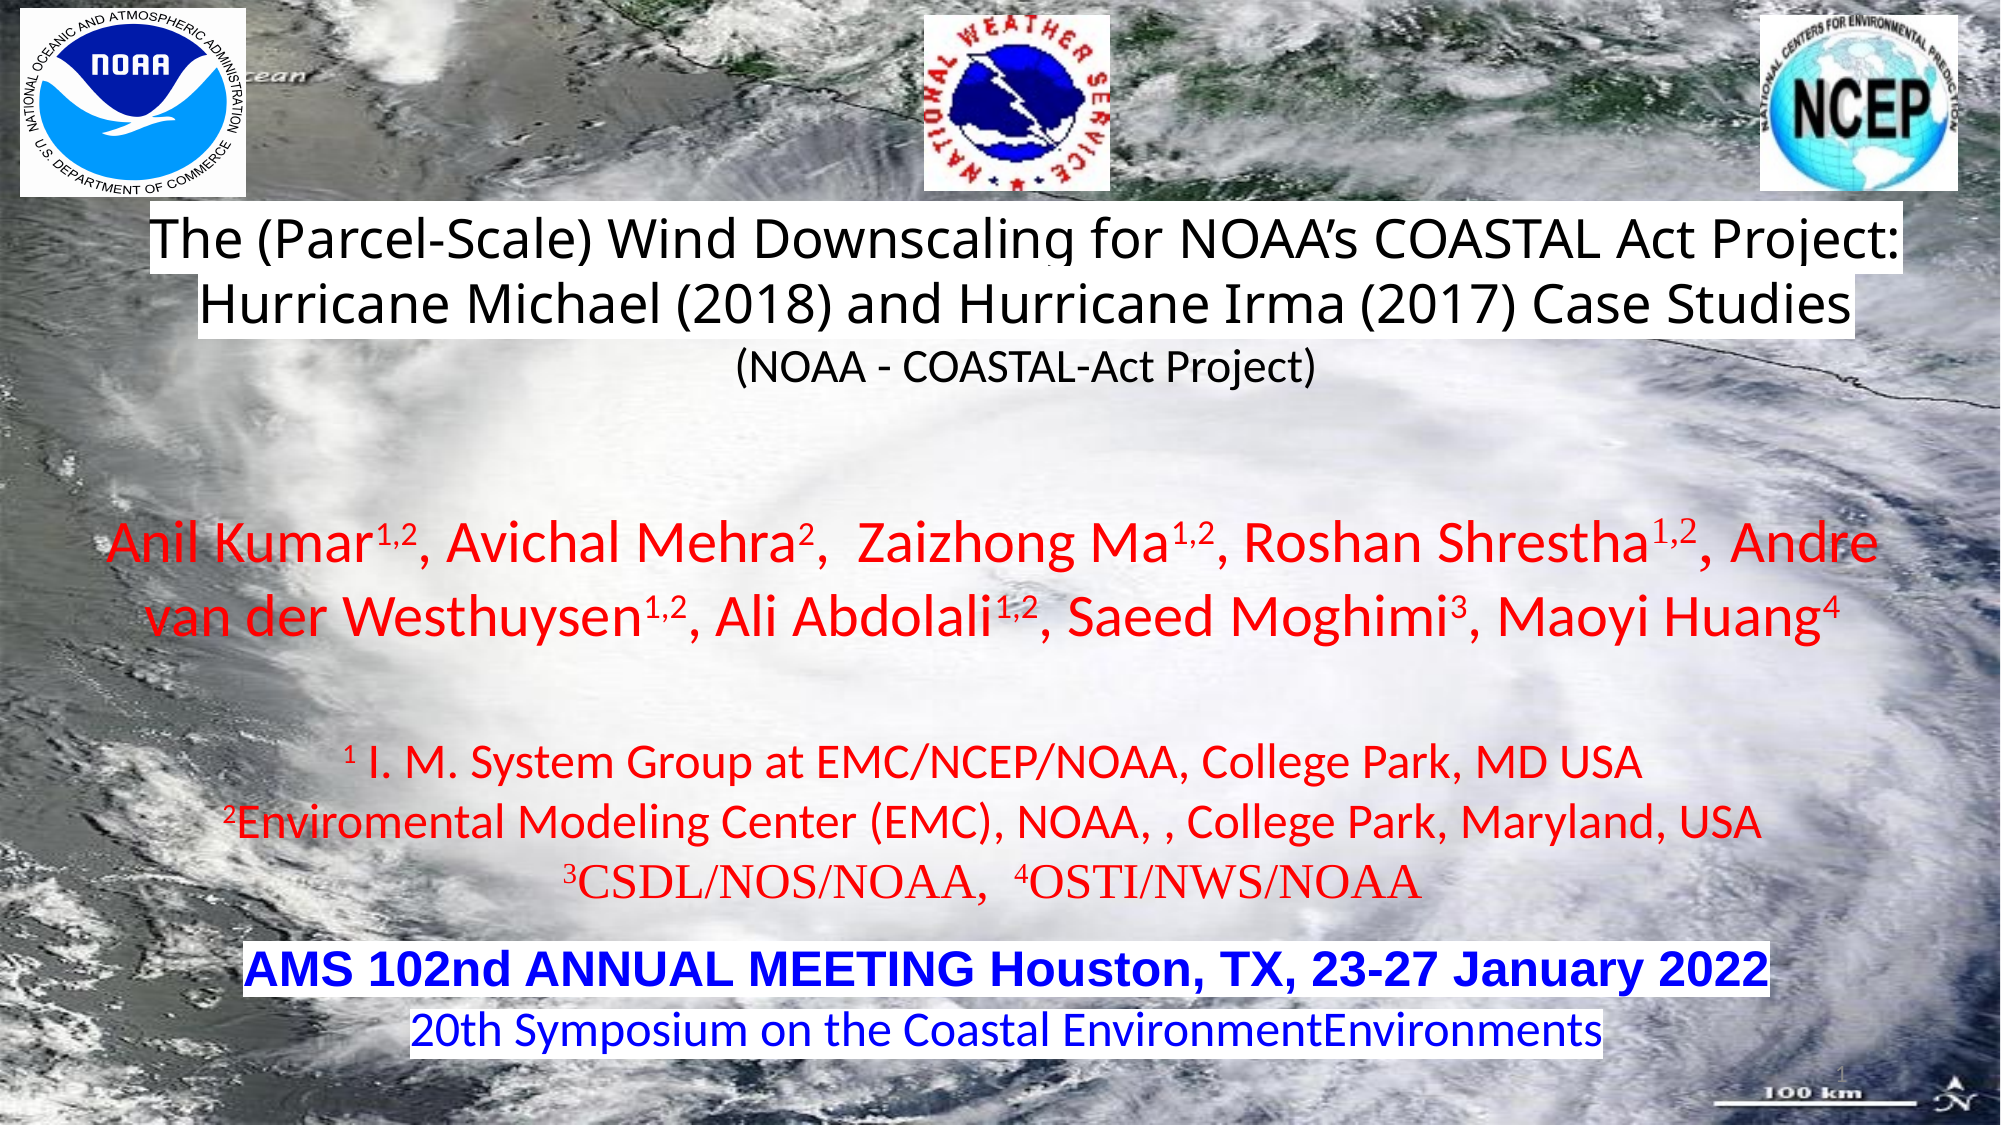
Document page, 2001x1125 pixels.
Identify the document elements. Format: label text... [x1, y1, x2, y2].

text_box Anil Kumar1,2, Avichal Mehra2, Zaizhong Ma1,2, Roshan Shrestha1,2, Andre van der Westhuysen1,2, Ali Abdolali1,2, Saeed Moghimi3, Maoyi Huang4 1 I. M. System Group at EMC/NCEP/NOAA, College Park, MD USA 2Enviromental Modeling Center (EMC), NOAA, , College Park, Maryland, USA 3CSDL/NOS/NOAA, 4OSTI/NWS/NOAA [55, 490, 1931, 916]
text_box The (Parcel-Scale) Wind Downscaling for NOAA’s COASTAL Act Project: Hurricane Michael (2018) and Hurricane Irma (2017) Case Studies (NOAA - COASTAL-Act Project) [71, 196, 1982, 400]
text_box AMS 102nd ANNUAL MEETING Houston, TX, 23-27 January 2022 20th Symposium on the Coastal EnvironmentEnvironments [55, 928, 1958, 1065]
slide_number ‹#› [1412, 1065, 1863, 1103]
picture [0, 0, 2001, 1125]
